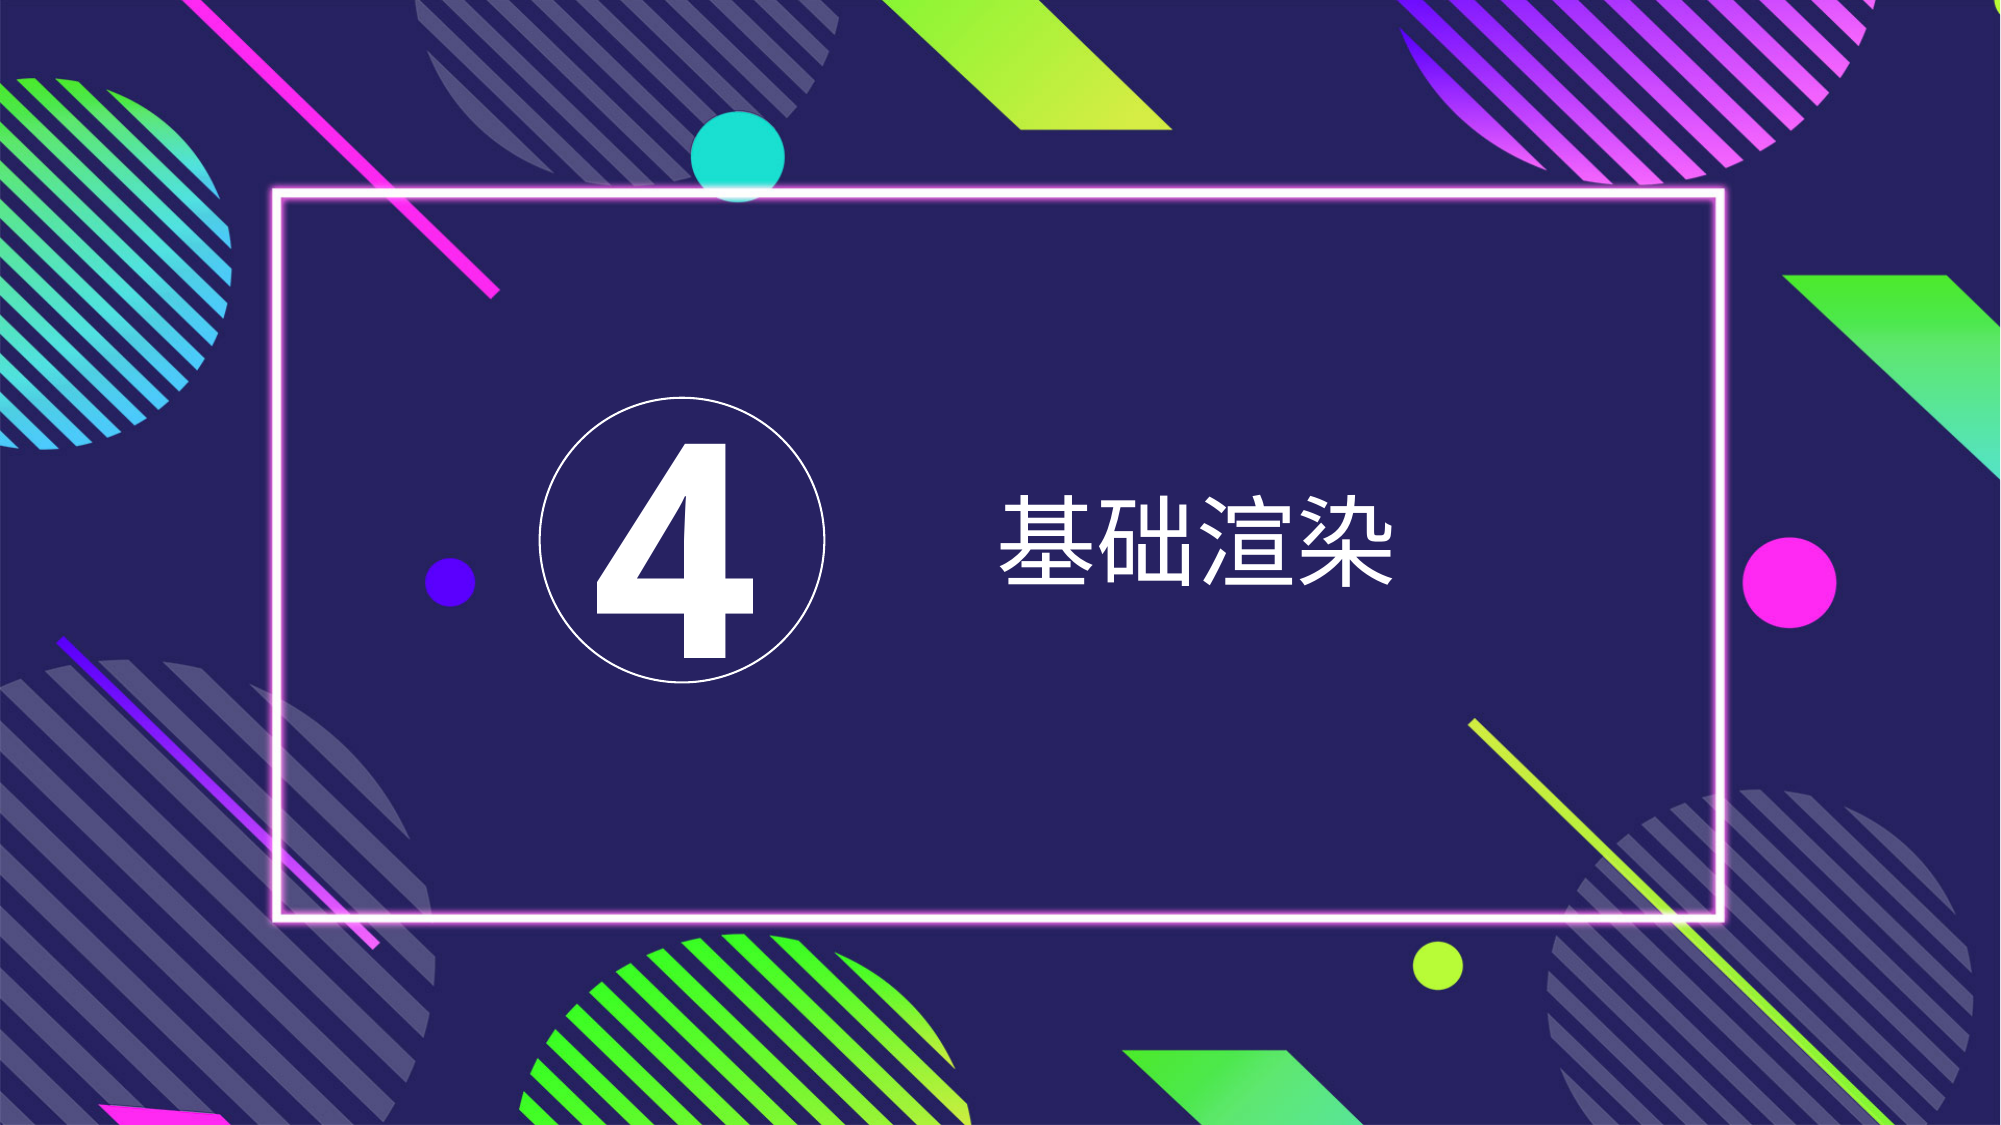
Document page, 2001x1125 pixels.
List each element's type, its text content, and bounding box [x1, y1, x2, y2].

text_box [538, 450, 570, 630]
text_box 4 [570, 350, 781, 726]
picture [0, 0, 2001, 1125]
text_box [781, 436, 826, 644]
text_box 基础渲染 [982, 471, 1412, 607]
